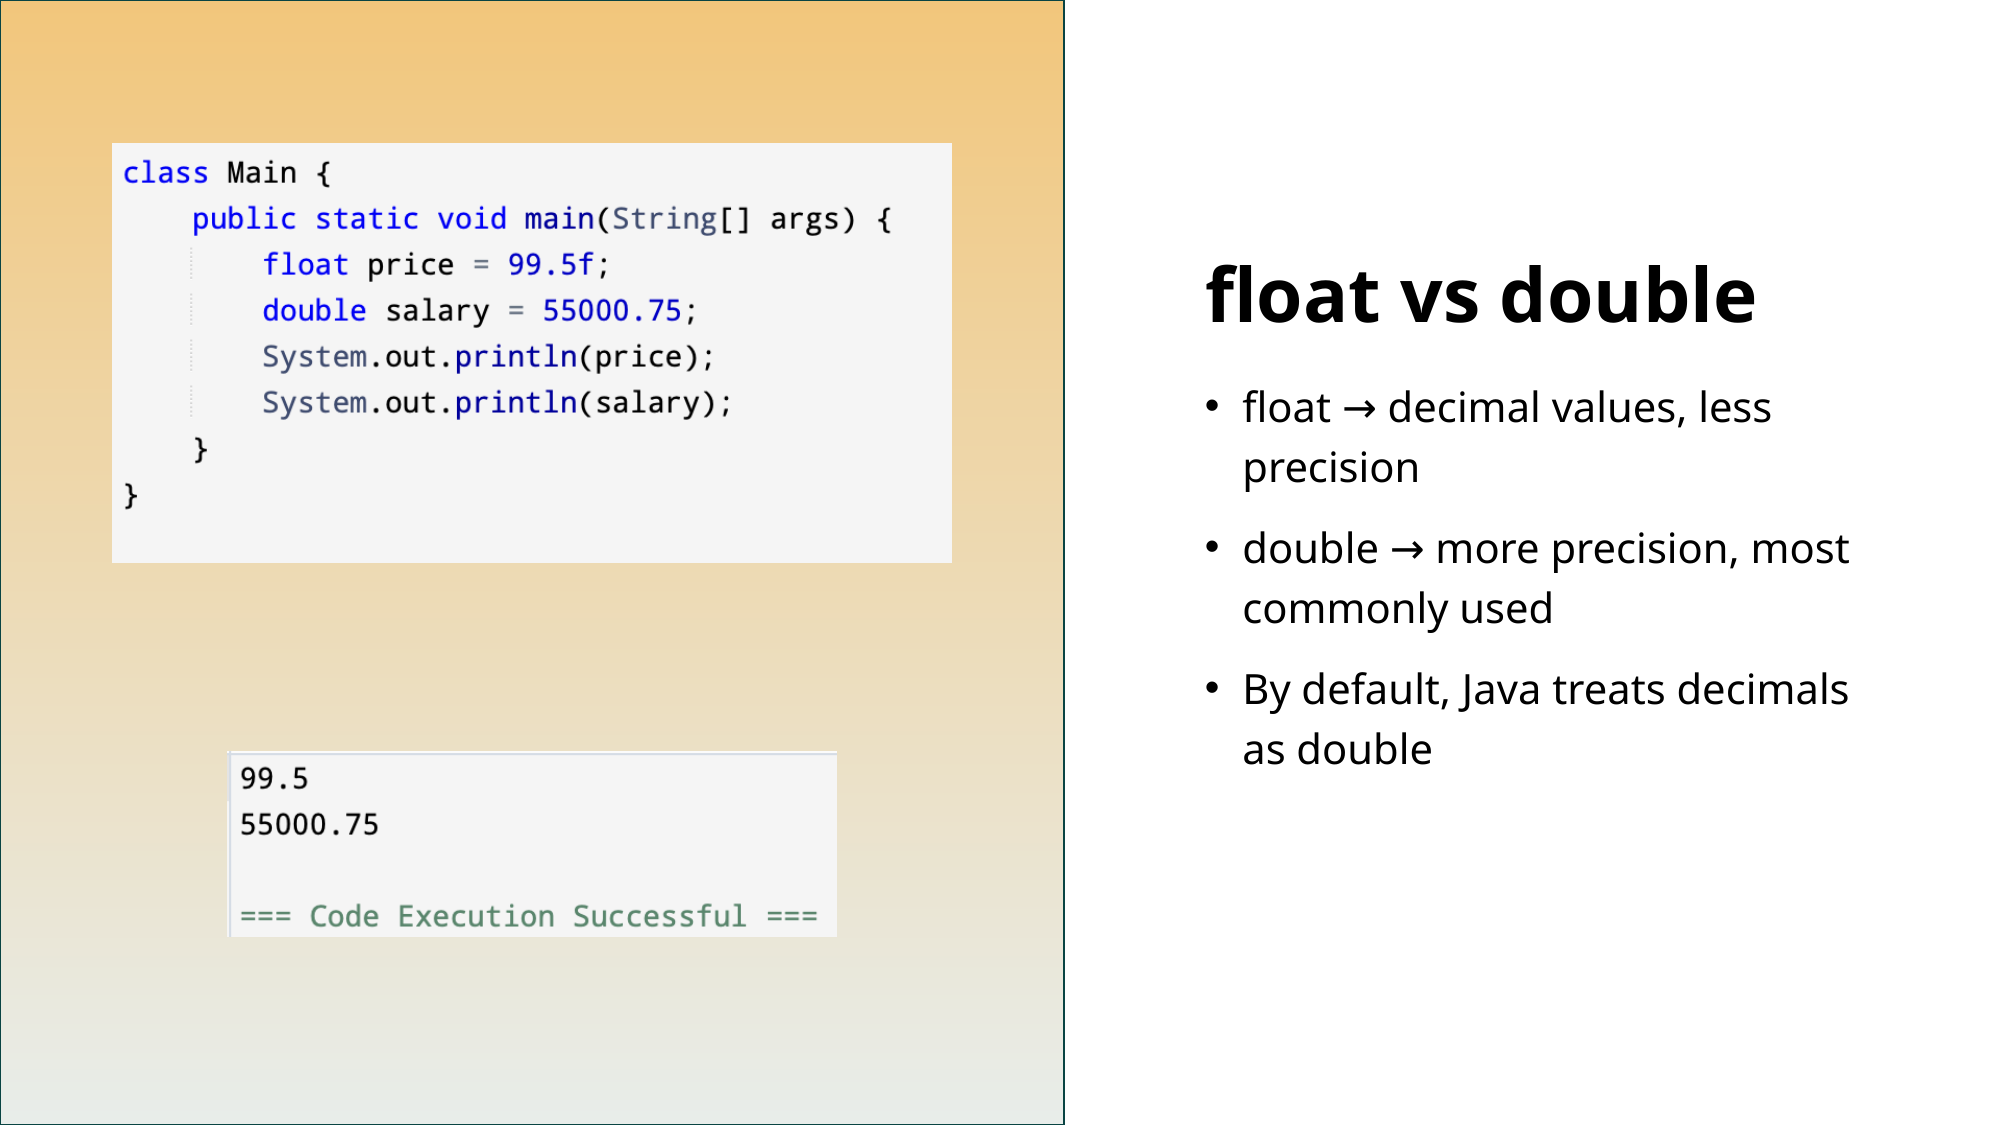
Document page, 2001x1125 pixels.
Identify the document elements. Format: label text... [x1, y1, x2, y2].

picture [112, 143, 952, 563]
title float vs double [1189, 95, 1906, 347]
text_box [0, 0, 1065, 1125]
picture [227, 750, 837, 937]
text_box float → decimal values, less precision double → more precision, most commonly used By default, Java treats decimals as double [1189, 363, 1906, 1035]
